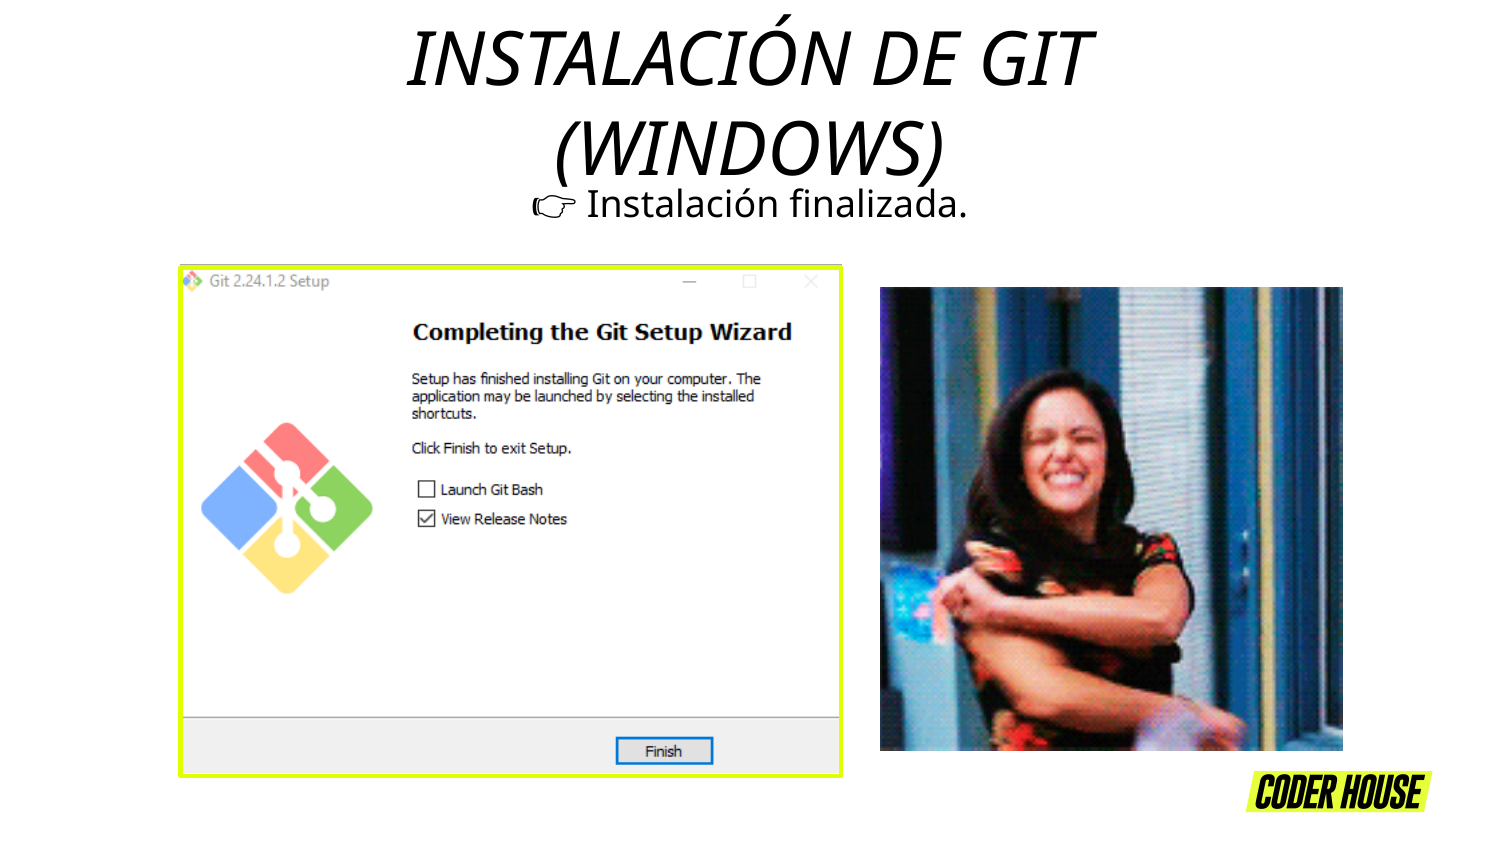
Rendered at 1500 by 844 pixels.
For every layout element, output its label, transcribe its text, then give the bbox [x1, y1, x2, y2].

picture [180, 264, 842, 774]
picture [1241, 764, 1437, 819]
picture [879, 286, 1344, 751]
text_box INSTALACIÓN DE GIT (WINDOWS) [266, 19, 1234, 183]
text_box 👉 Instalación finalizada. [156, 158, 1343, 273]
